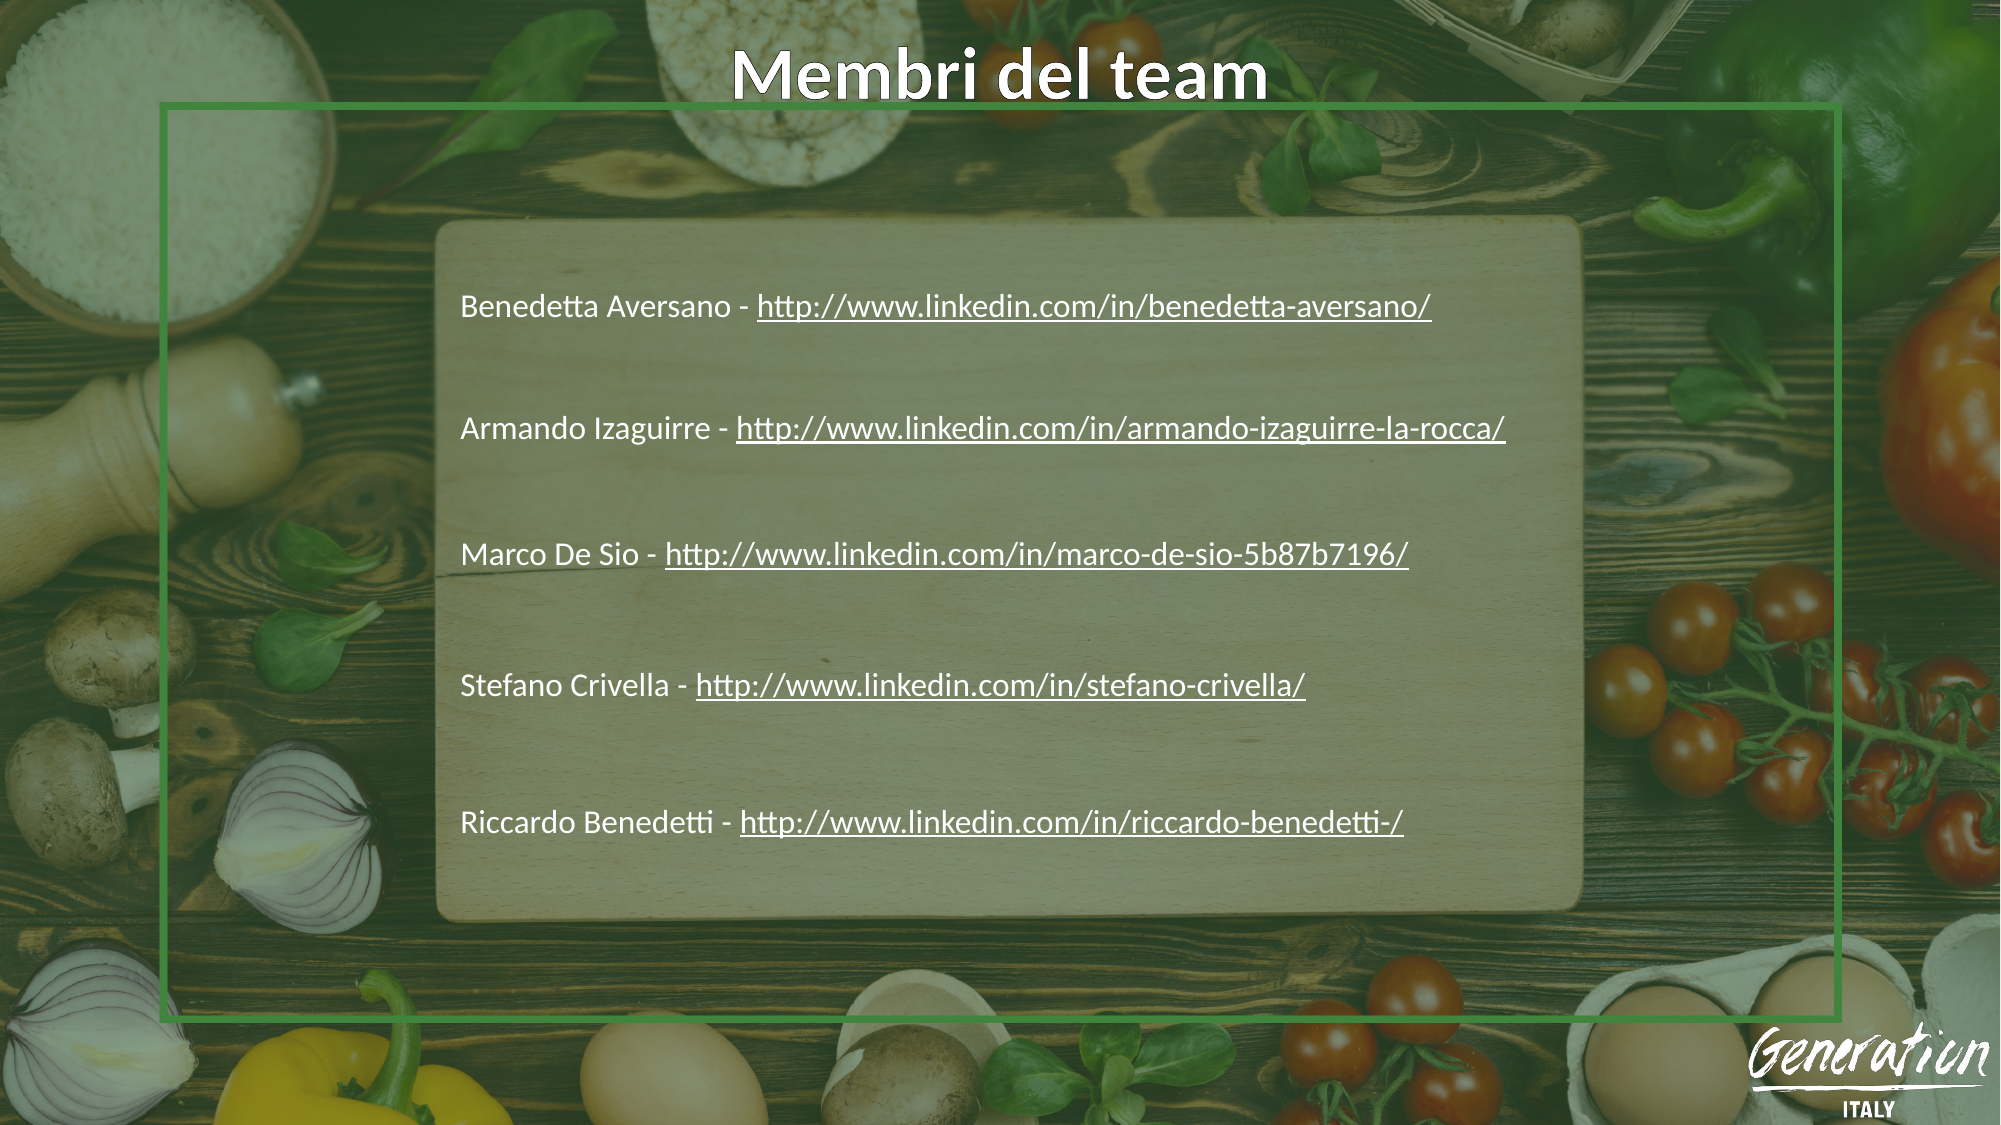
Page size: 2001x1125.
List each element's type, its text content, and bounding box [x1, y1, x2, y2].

text_box Membri del team [628, 16, 1372, 122]
text_box Benedetta Aversano - http://www.linkedin.com/in/benedetta-aversano/ [445, 276, 1571, 332]
text_box Armando Izaguirre - http://www.linkedin.com/in/armando-izaguirre-la-rocca/ [445, 398, 1571, 454]
picture [0, 0, 2001, 1125]
text_box Stefano Crivella - http://www.linkedin.com/in/stefano-crivella/ [445, 656, 1571, 711]
text_box Riccardo Benedetti - http://www.linkedin.com/in/riccardo-benedetti-/ [445, 792, 1610, 848]
text_box Marco De Sio - http://www.linkedin.com/in/marco-de-sio-5b87b7196/ [445, 525, 1571, 580]
